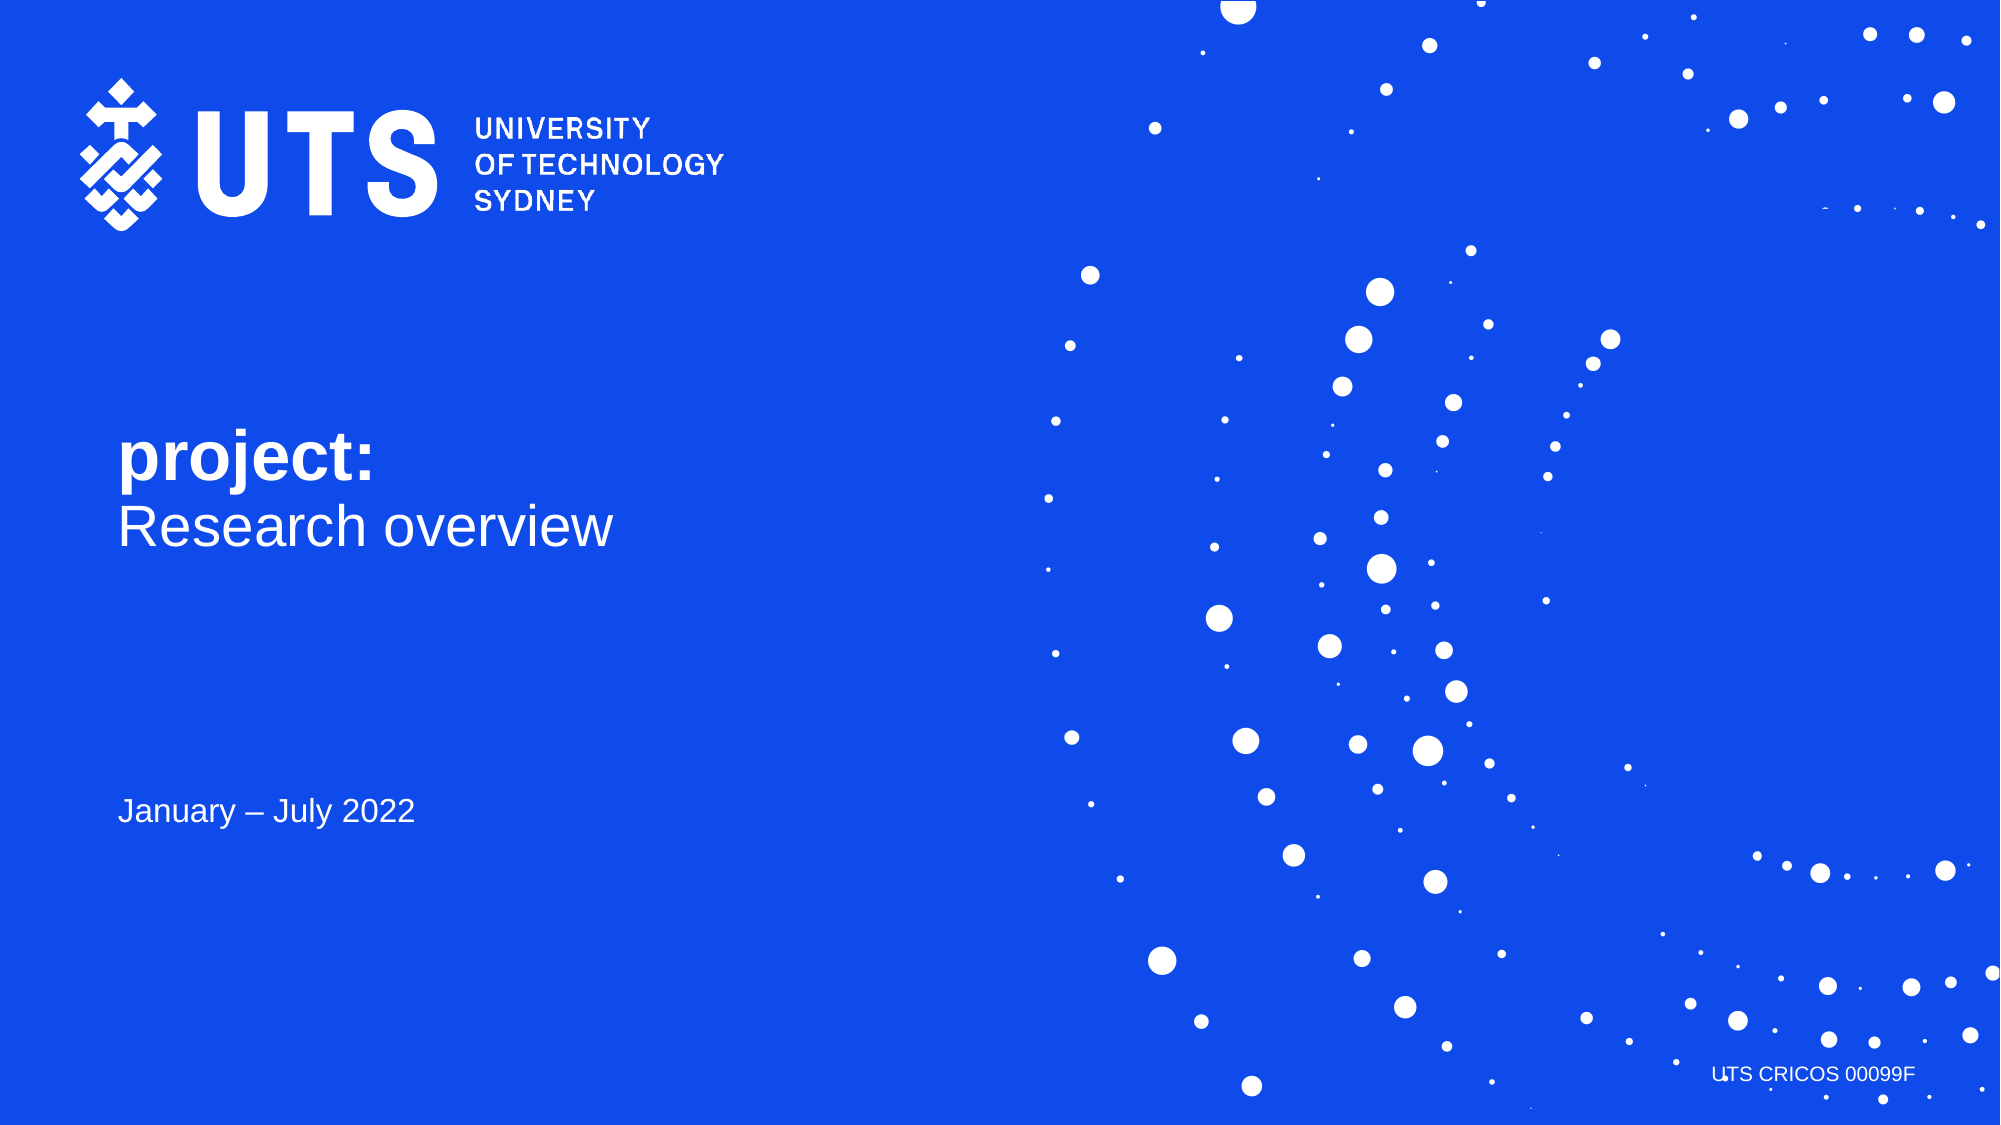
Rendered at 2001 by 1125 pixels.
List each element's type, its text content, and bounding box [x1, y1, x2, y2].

title project: Research overview [102, 411, 1072, 656]
subtitle January – July 2022 [102, 736, 1346, 980]
picture [474, 117, 725, 211]
picture [1044, 0, 2000, 1109]
